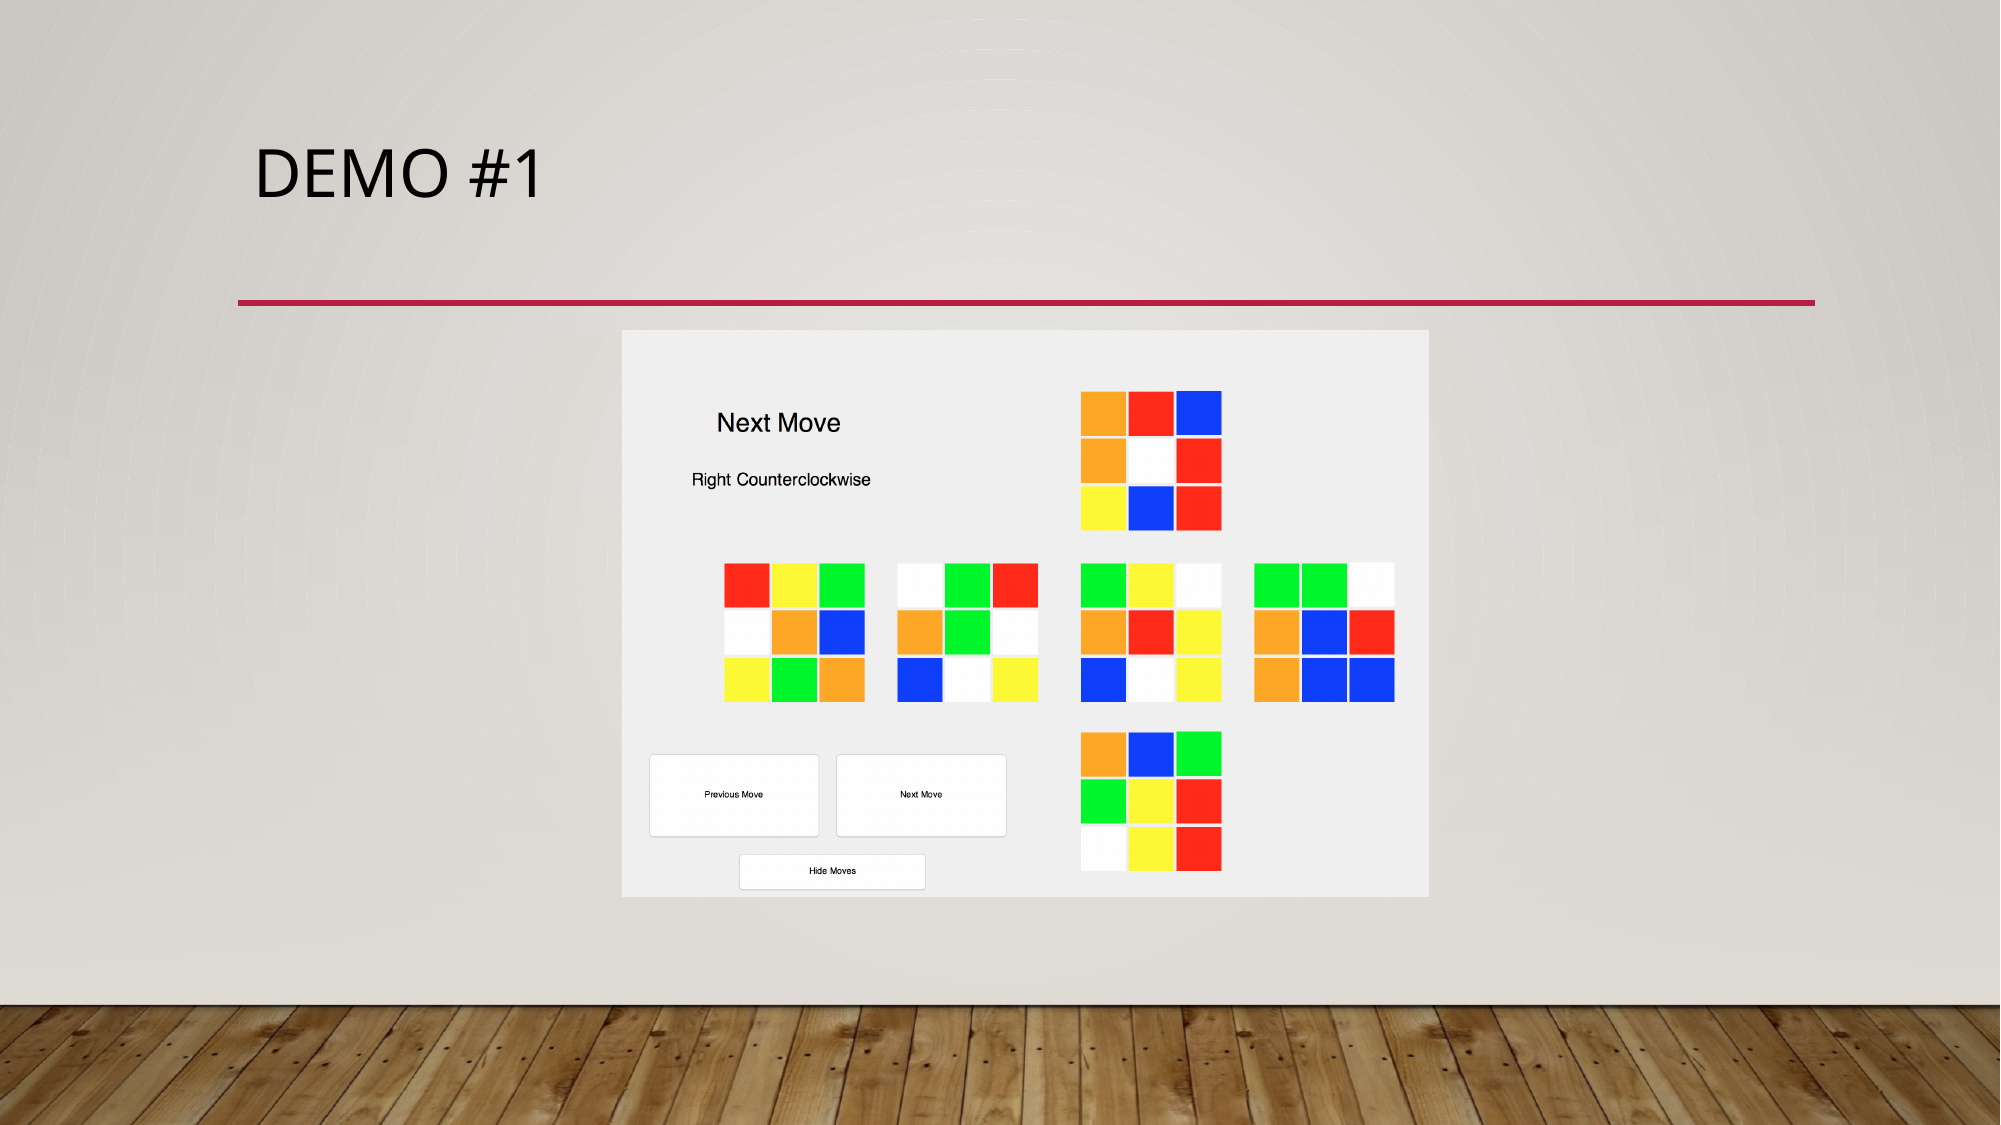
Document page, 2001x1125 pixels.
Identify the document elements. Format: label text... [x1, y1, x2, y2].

title Demo #1 [238, 131, 1814, 305]
picture [0, 1005, 2000, 1125]
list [622, 330, 1430, 897]
